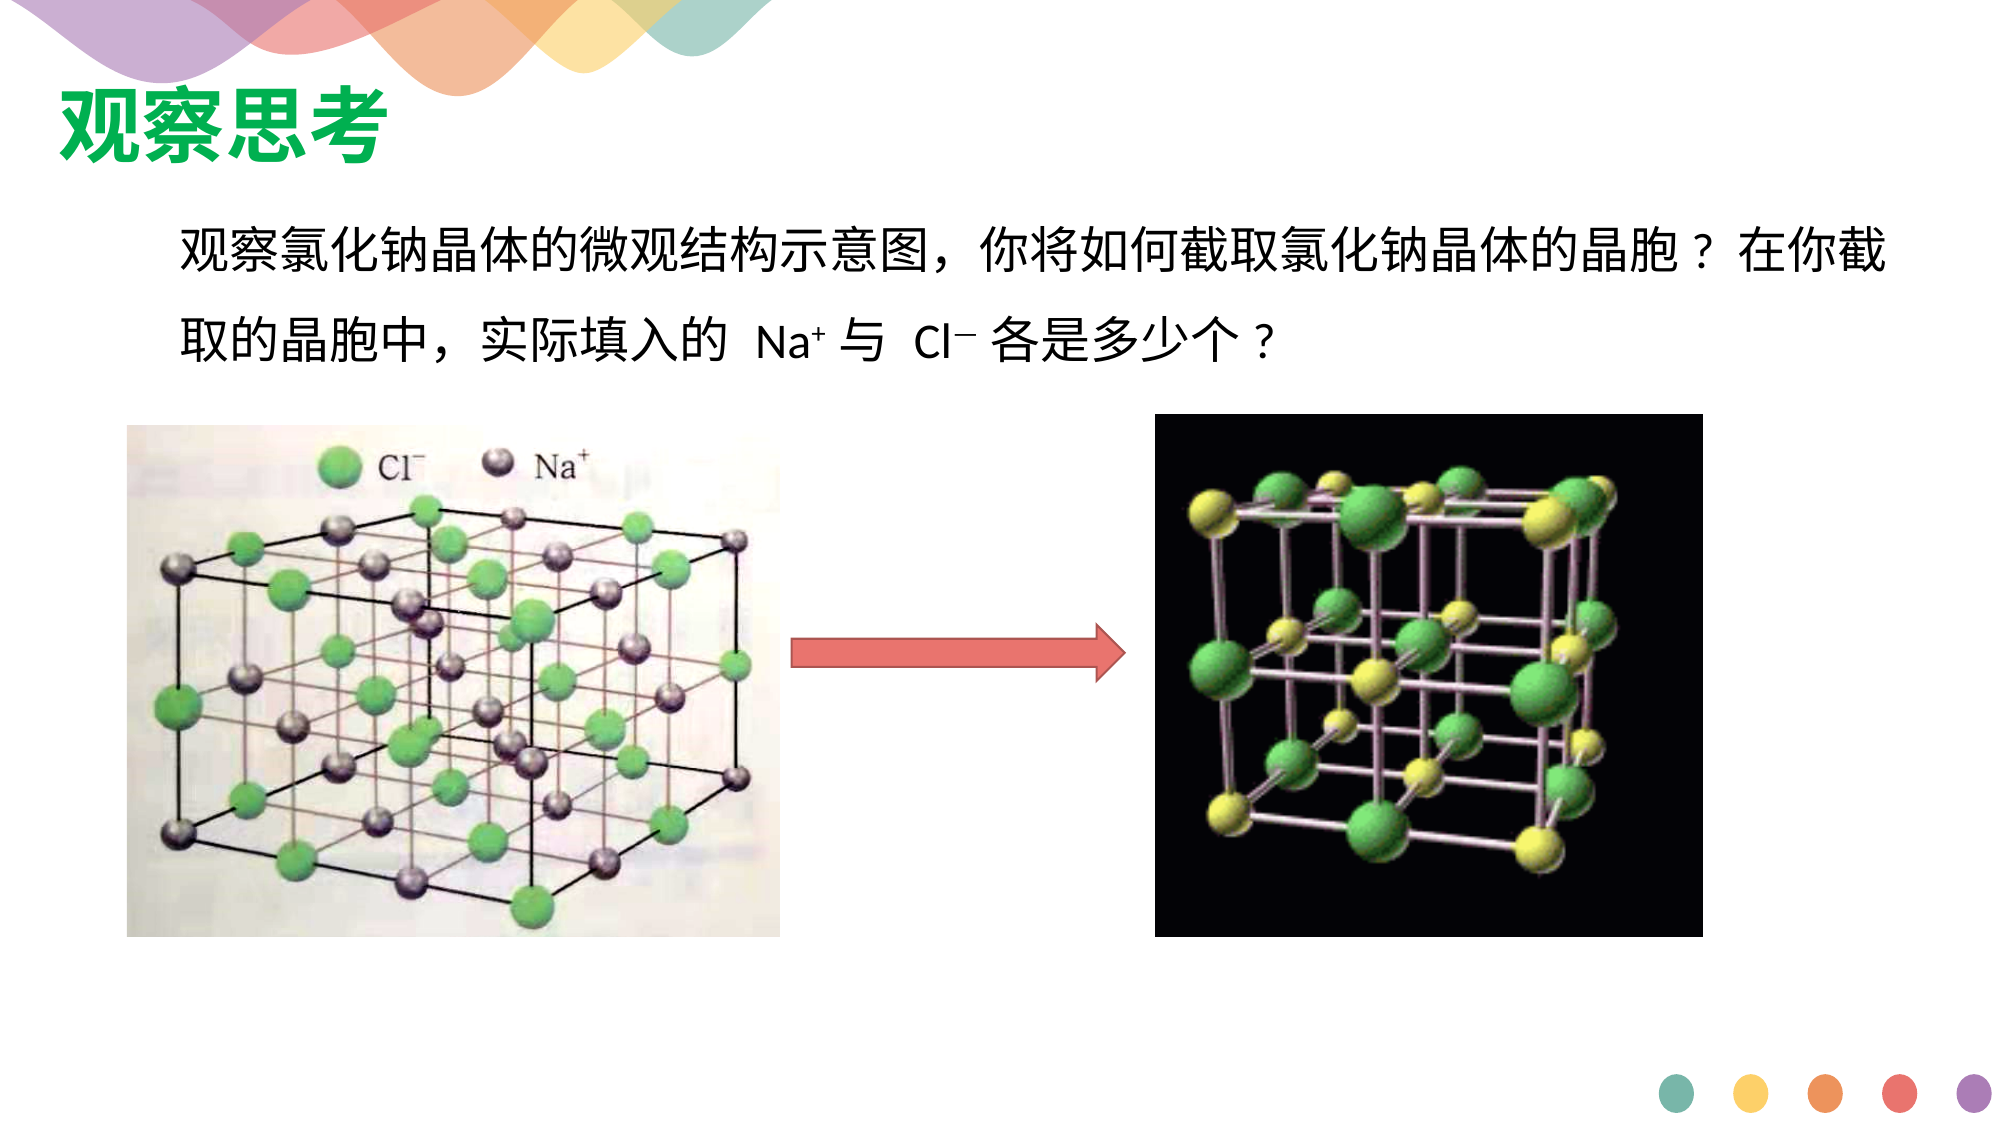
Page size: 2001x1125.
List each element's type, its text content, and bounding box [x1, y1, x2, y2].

picture [1155, 414, 1703, 937]
picture [126, 425, 780, 937]
text_box 观察思考 [43, 65, 407, 181]
text_box [790, 622, 1127, 684]
text_box 观察氯化钠晶体的微观结构示意图，你将如何截取氯化钠晶体的晶胞? 在你截取的晶胞中，实际填入的 Na+与 Cl—各是多少个? [164, 181, 1905, 467]
